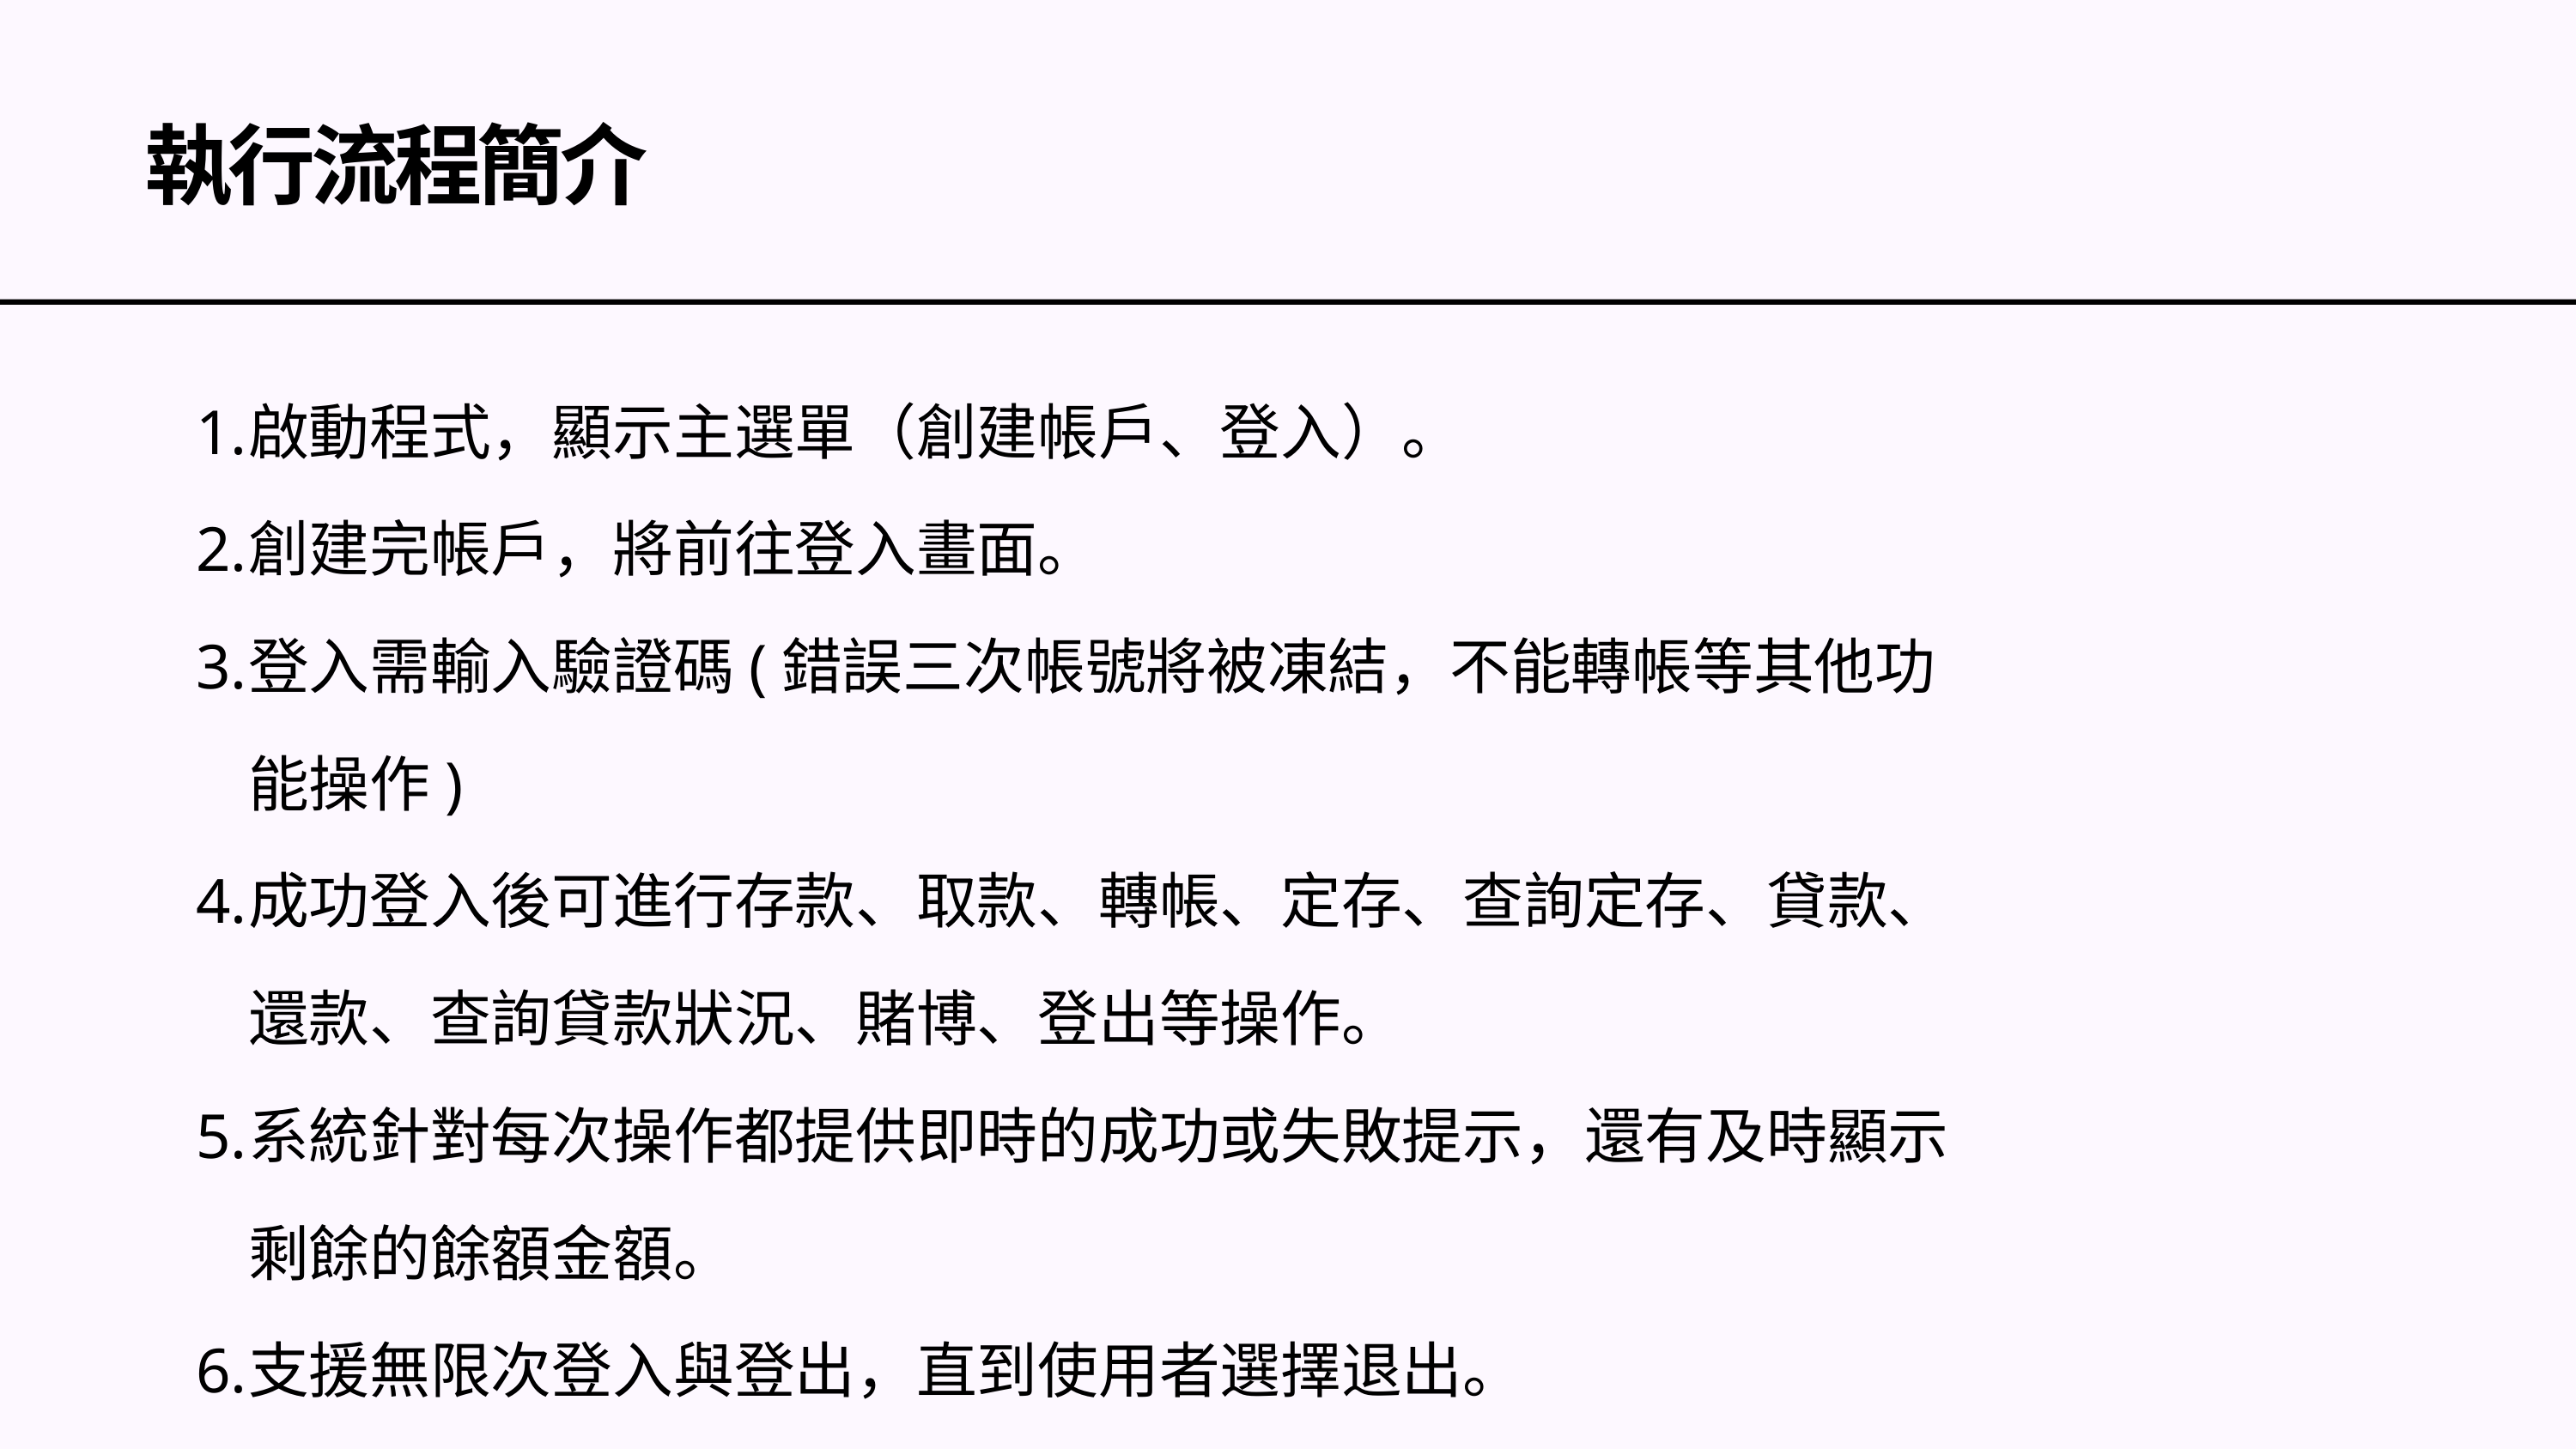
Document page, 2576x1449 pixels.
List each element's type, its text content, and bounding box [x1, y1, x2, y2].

text_box 執行流程簡介 [144, 136, 1518, 216]
text_box 啟動程式，顯示主選單（創建帳戶、登入）。 創建完帳戶，將前往登入畫面。 登入需輸入驗證碼(錯誤三次帳號將被凍結，不能轉帳等其他功能操作) 成功登入後可進行存款、取款、轉帳、定存、查詢定存、貸款、還款、查詢貸款狀況、賭博、登出等操作。 系統針對每次操作都提供即時的成功或失敗提示，還有及時顯示剩餘的餘額金額。 支援無限次登入與登出，直到使用者選擇退出。 [144, 349, 1967, 1449]
